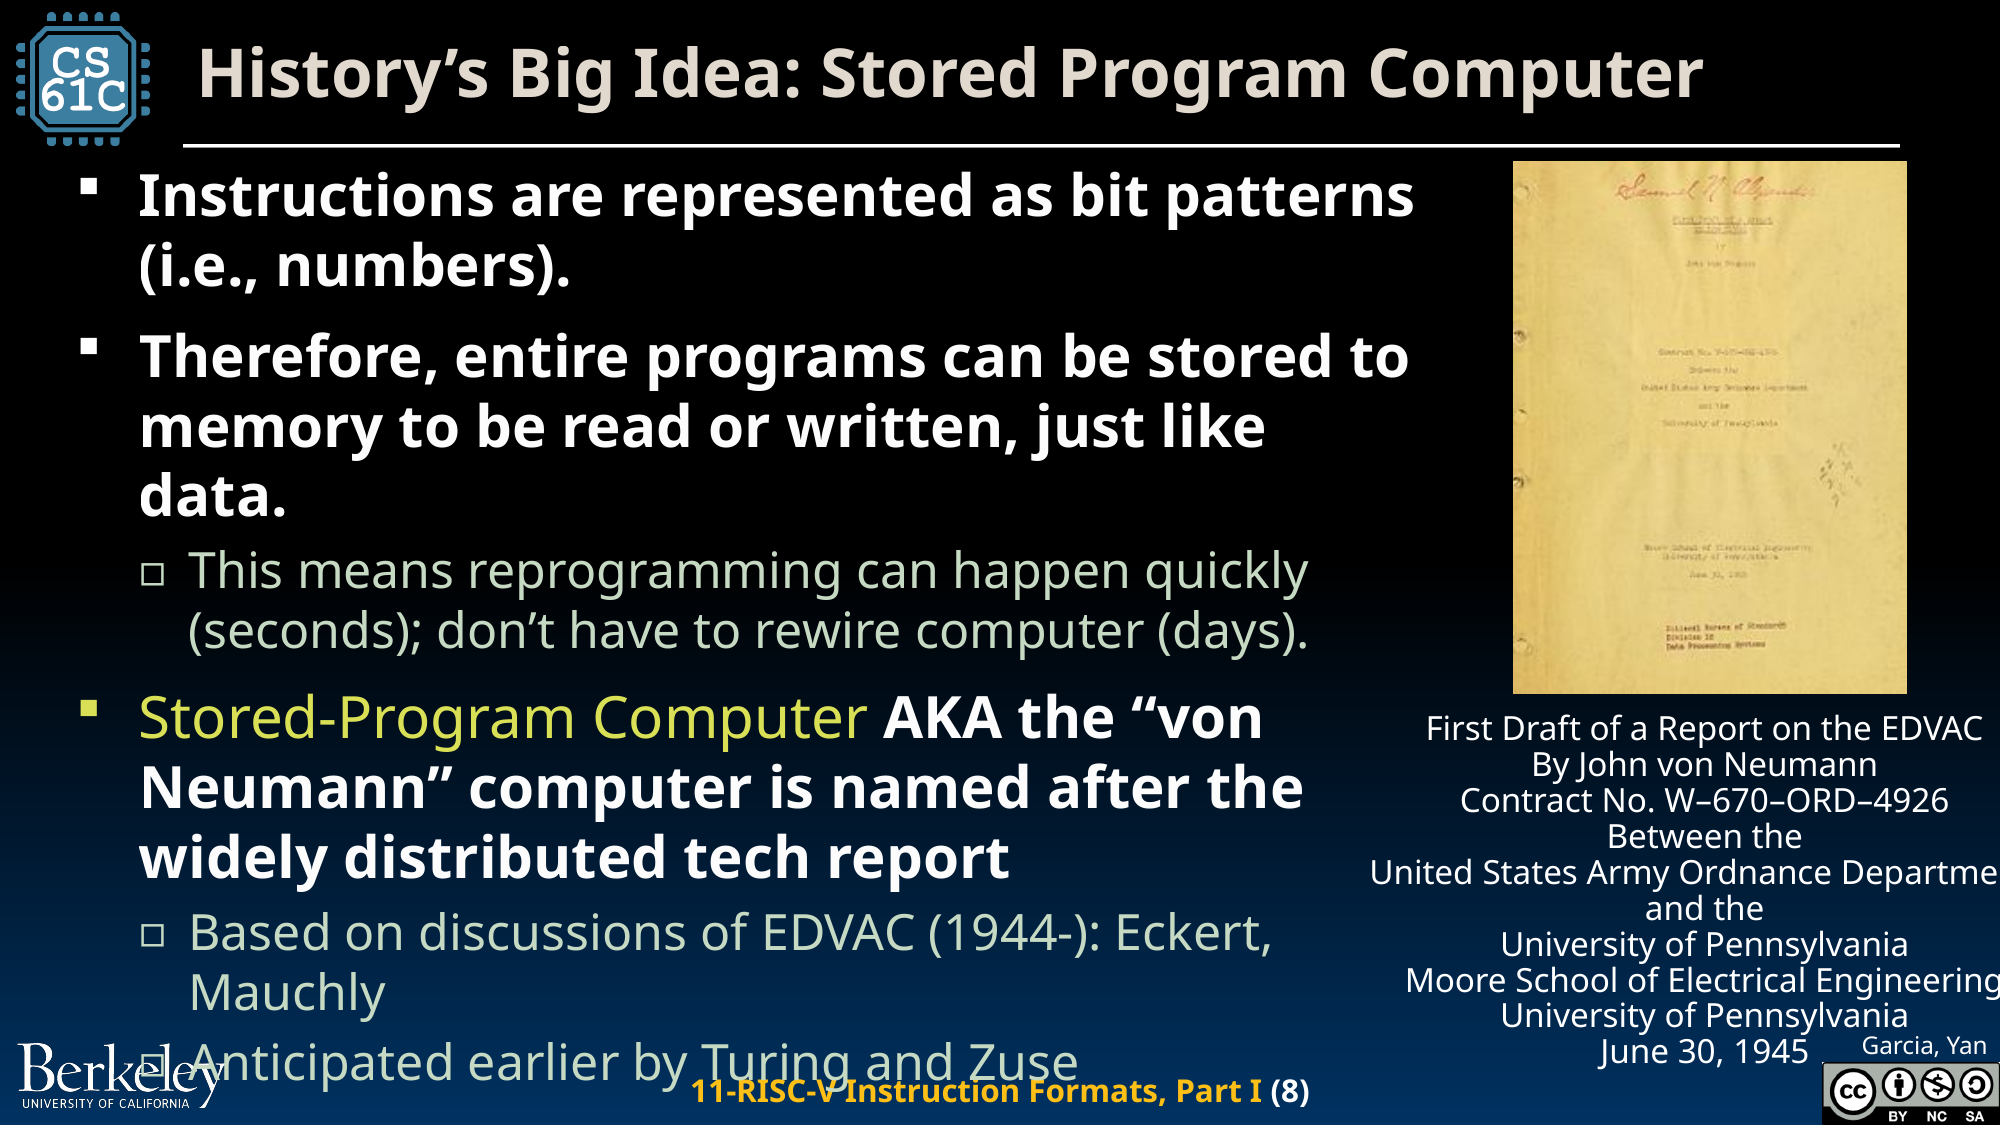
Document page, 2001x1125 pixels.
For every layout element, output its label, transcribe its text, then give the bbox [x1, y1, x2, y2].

picture [1513, 161, 1907, 694]
title History’s Big Idea: Stored Program Computer [181, 12, 1983, 139]
text_box First Draft of a Report on the EDVAC By John von Neumann Contract No. W–670–ORD–4926 Between the United States Army Ordnance Department and the University of Pennsylvania Moore School of Electrical Engineering University of Pennsylvania June 30, 1945 [1236, 704, 2000, 1079]
list Instructions are represented as bit patterns (i.e., numbers). Therefore, entire programs can be stored to memory to be read or written, just like data. This means reprogramming can happen quickly (seconds); don’t have to rewire computer (days). Stored-Program Computer AKA the “von Neumann” computer is named after the widely distributed tech report Based on discussions of EDVAC (1944-): Eckert, Mauchly Anticipated earlier by Turing and Zuse [47, 150, 1438, 1018]
picture [1822, 1079, 2000, 1125]
picture [16, 12, 150, 146]
picture [17, 1043, 226, 1108]
